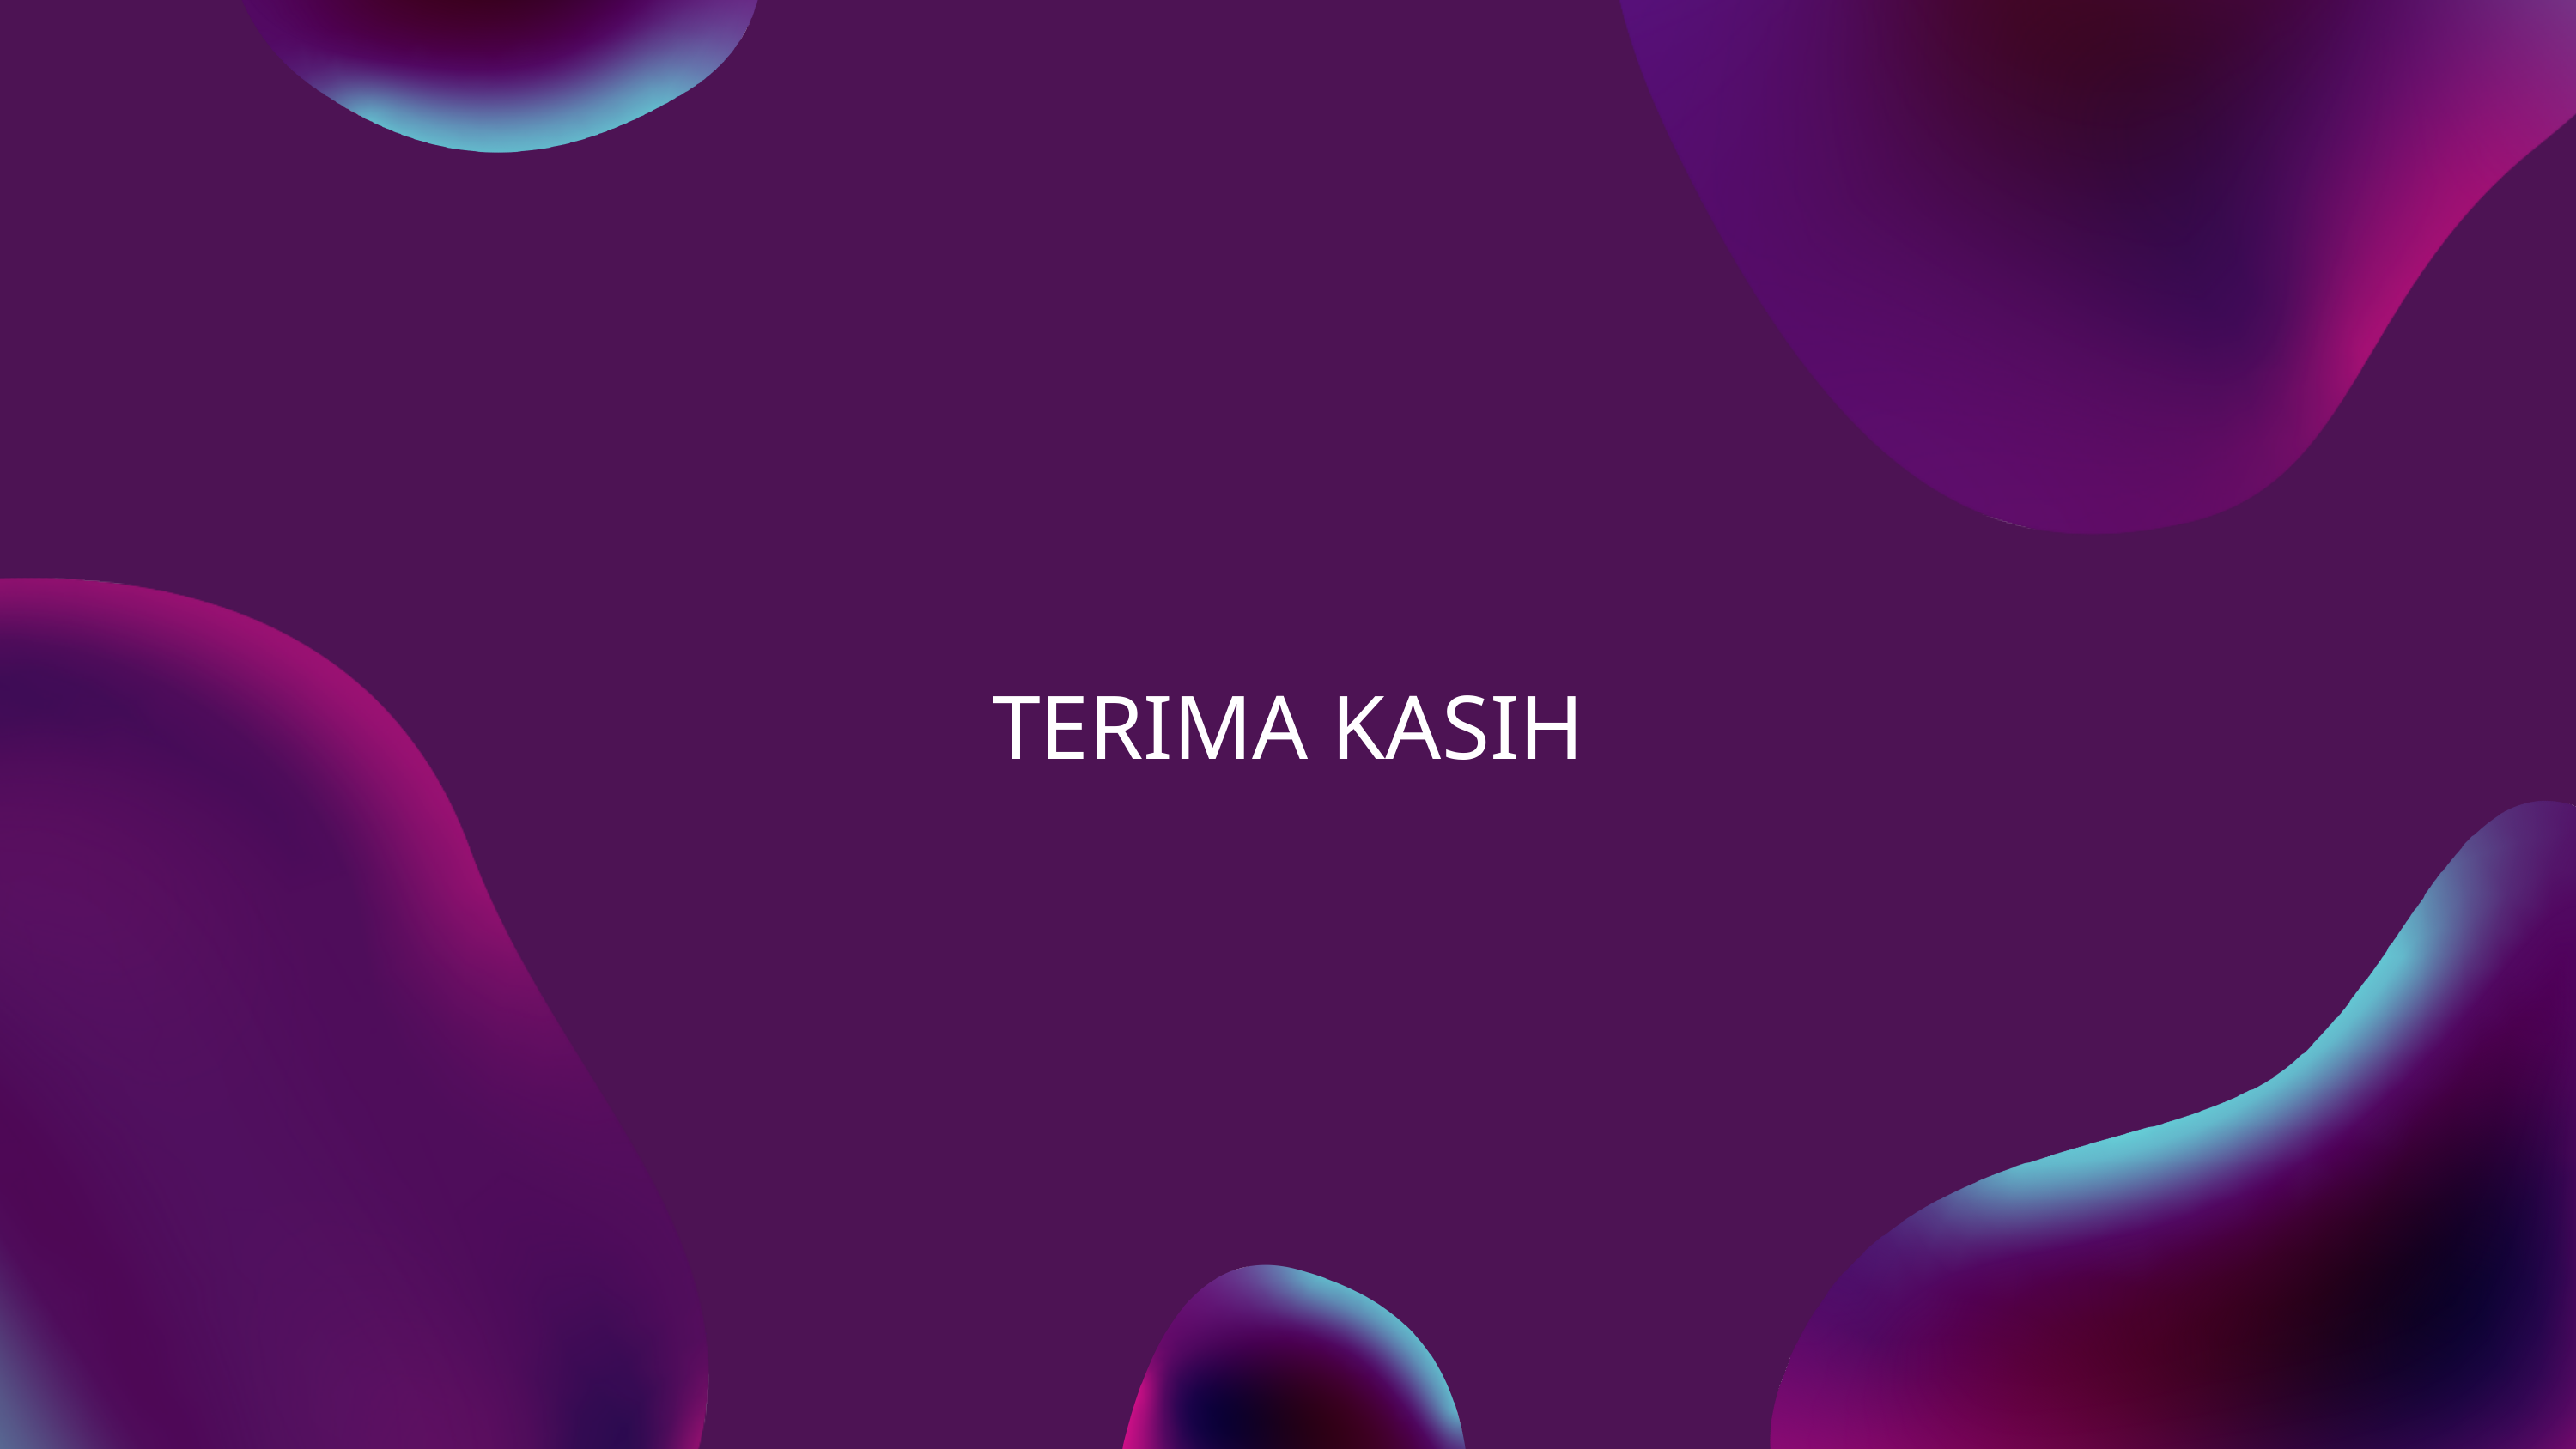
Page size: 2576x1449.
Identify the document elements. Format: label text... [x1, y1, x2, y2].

picture [0, 587, 728, 1449]
picture [1583, 0, 2576, 539]
picture [1757, 620, 2576, 1449]
picture [149, 0, 781, 258]
picture [1071, 1224, 1470, 1449]
text_box TERIMA KASIH [732, 673, 2057, 777]
